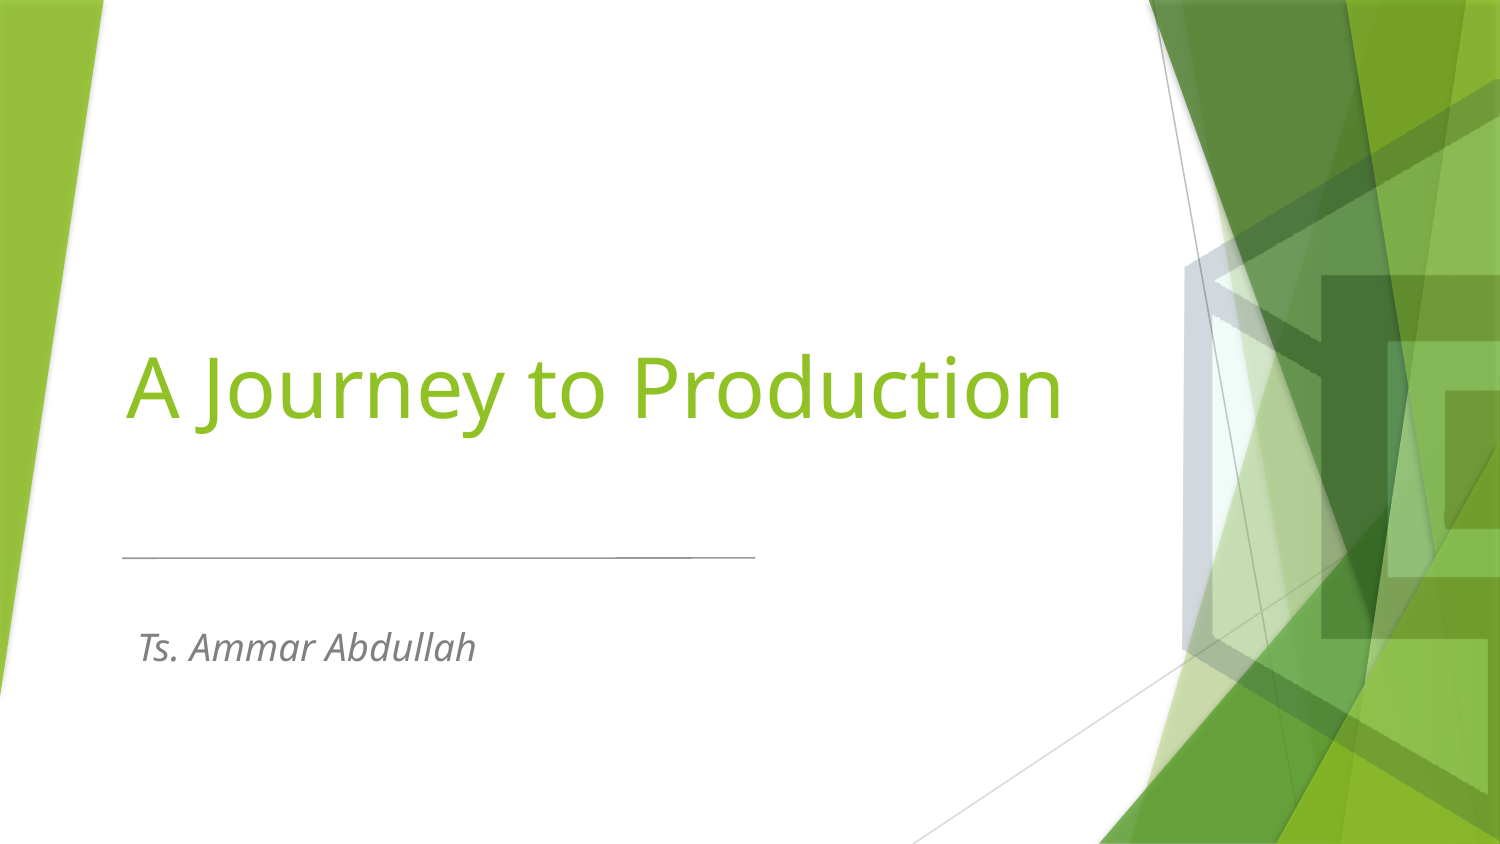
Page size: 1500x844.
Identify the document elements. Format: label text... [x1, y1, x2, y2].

picture [683, 5, 1500, 844]
subtitle Ts. Ammar Abdullah [122, 608, 679, 752]
title A Journey to Production [111, 235, 679, 535]
